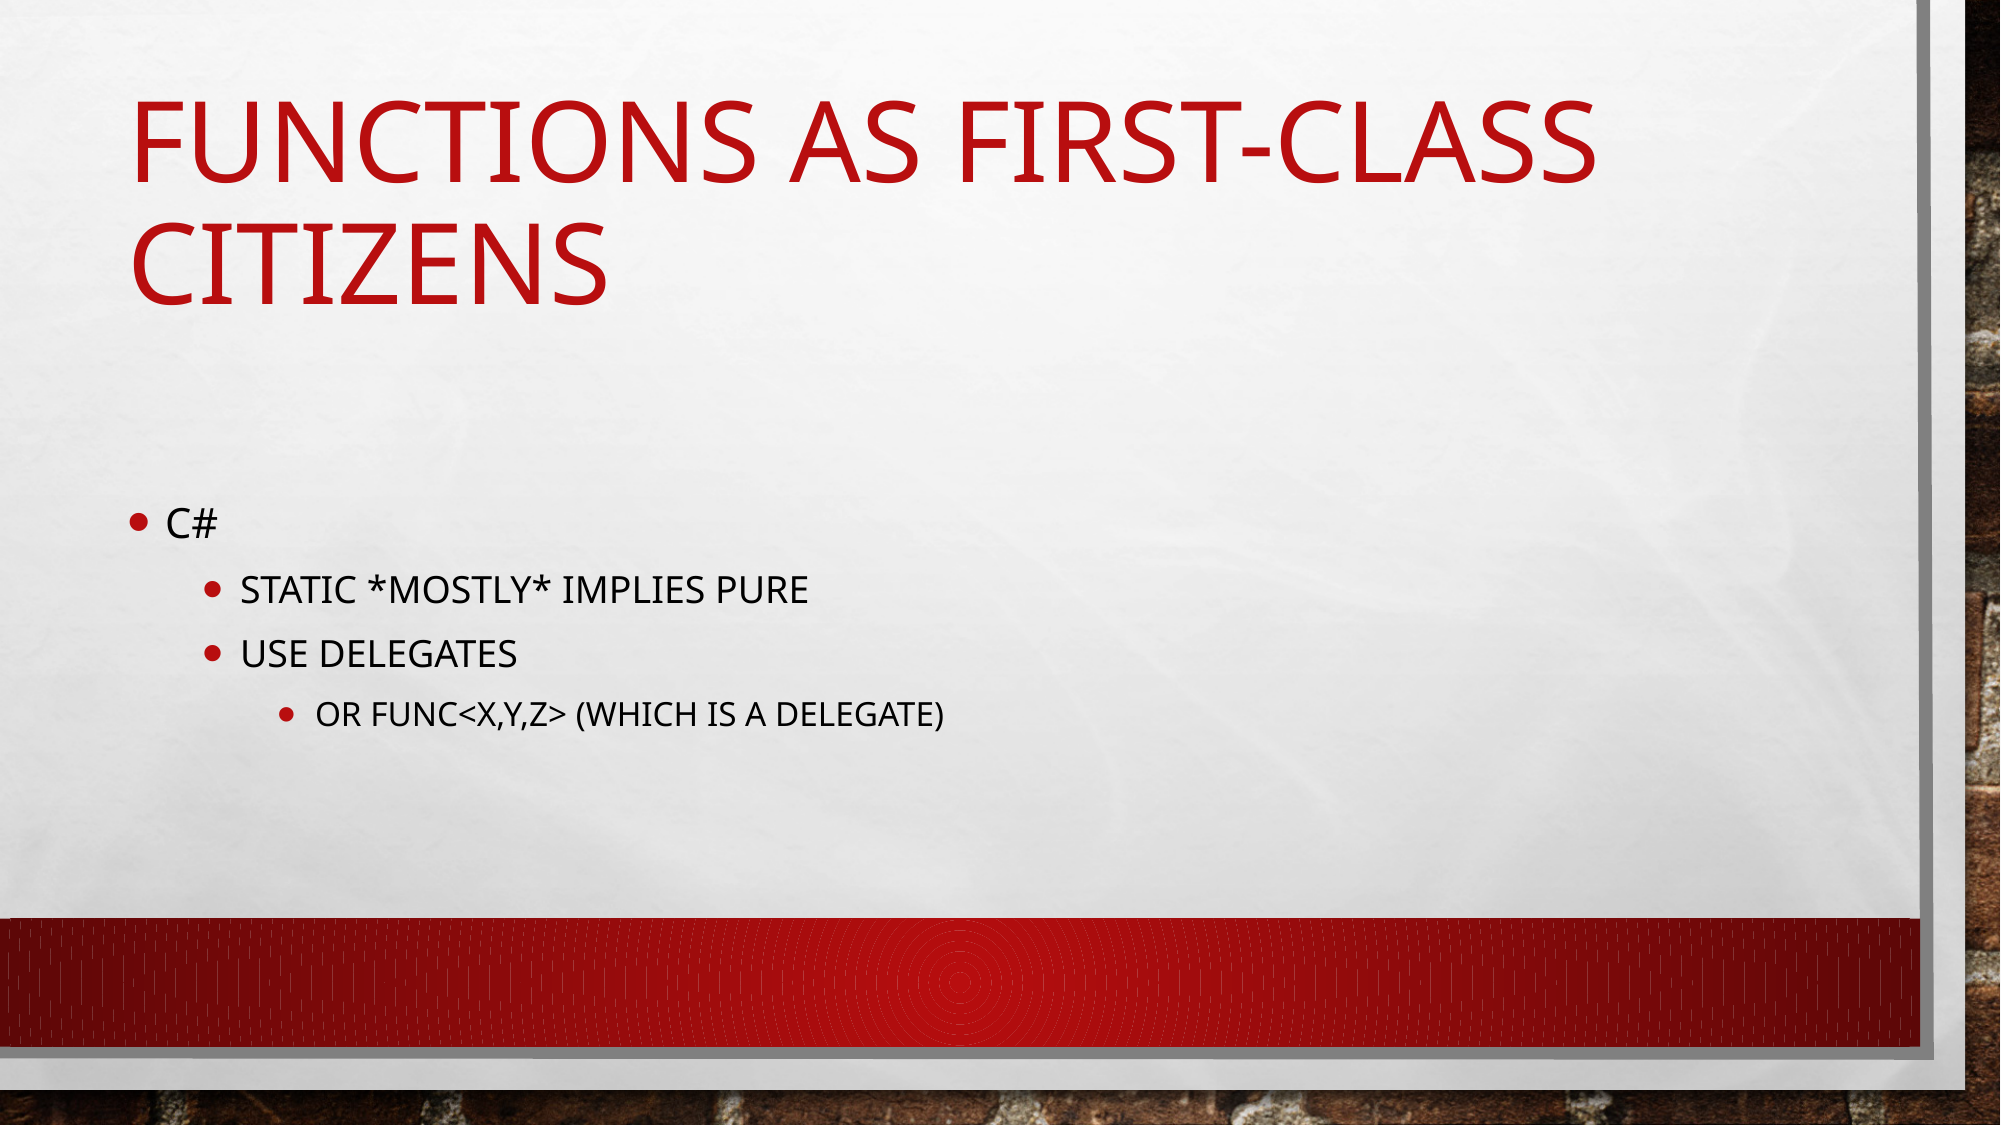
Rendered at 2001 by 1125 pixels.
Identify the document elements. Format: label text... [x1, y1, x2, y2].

title Functions As First-Class Citizens [112, 112, 1818, 302]
picture [0, 0, 2000, 1125]
list C# Static *MOSTLY* IMPLIES PURE Use delegates or Func<X,Y,Z> (which is a delegate) [112, 338, 1818, 882]
